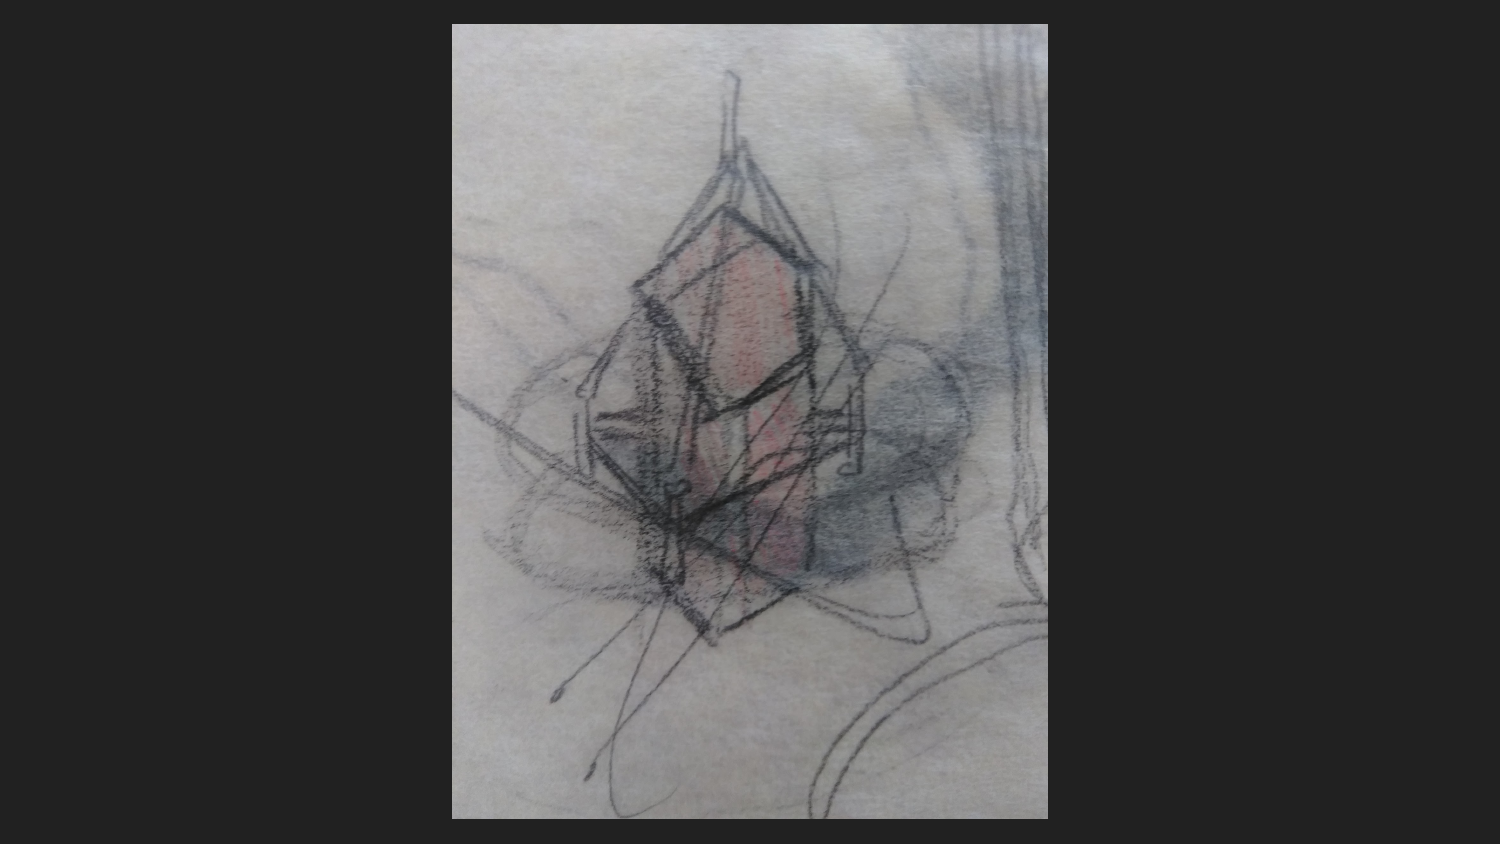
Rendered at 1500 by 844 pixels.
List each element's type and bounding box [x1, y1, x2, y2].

picture [452, 24, 1048, 819]
